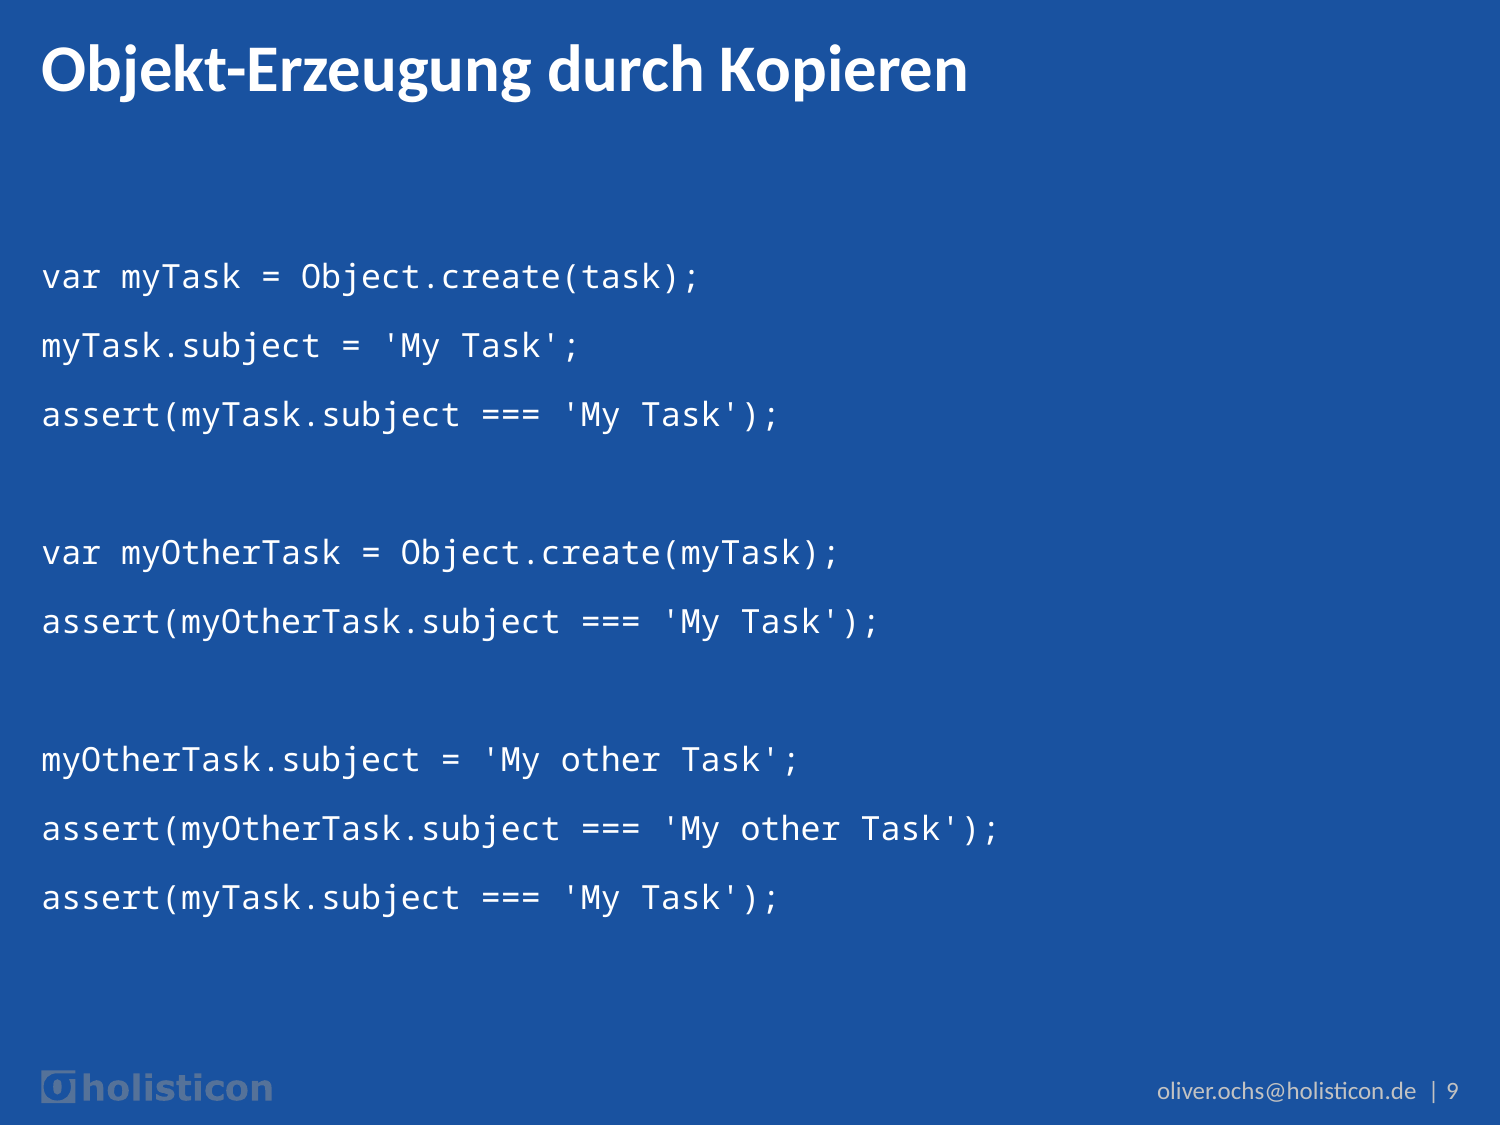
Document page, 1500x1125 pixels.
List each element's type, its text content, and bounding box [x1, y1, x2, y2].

list var myTask = Object.create(task); myTask.subject = 'My Task'; assert(myTask.subject === 'My Task'); var myOtherTask = Object.create(myTask); assert(myOtherTask.subject === 'My Task'); myOtherTask.subject = 'My other Task'; assert(myOtherTask.subject === 'My other Task'); assert(myTask.subject === 'My Task'); [41, 255, 1436, 973]
title Objekt-Erzeugung durch Kopieren [41, 24, 1436, 188]
